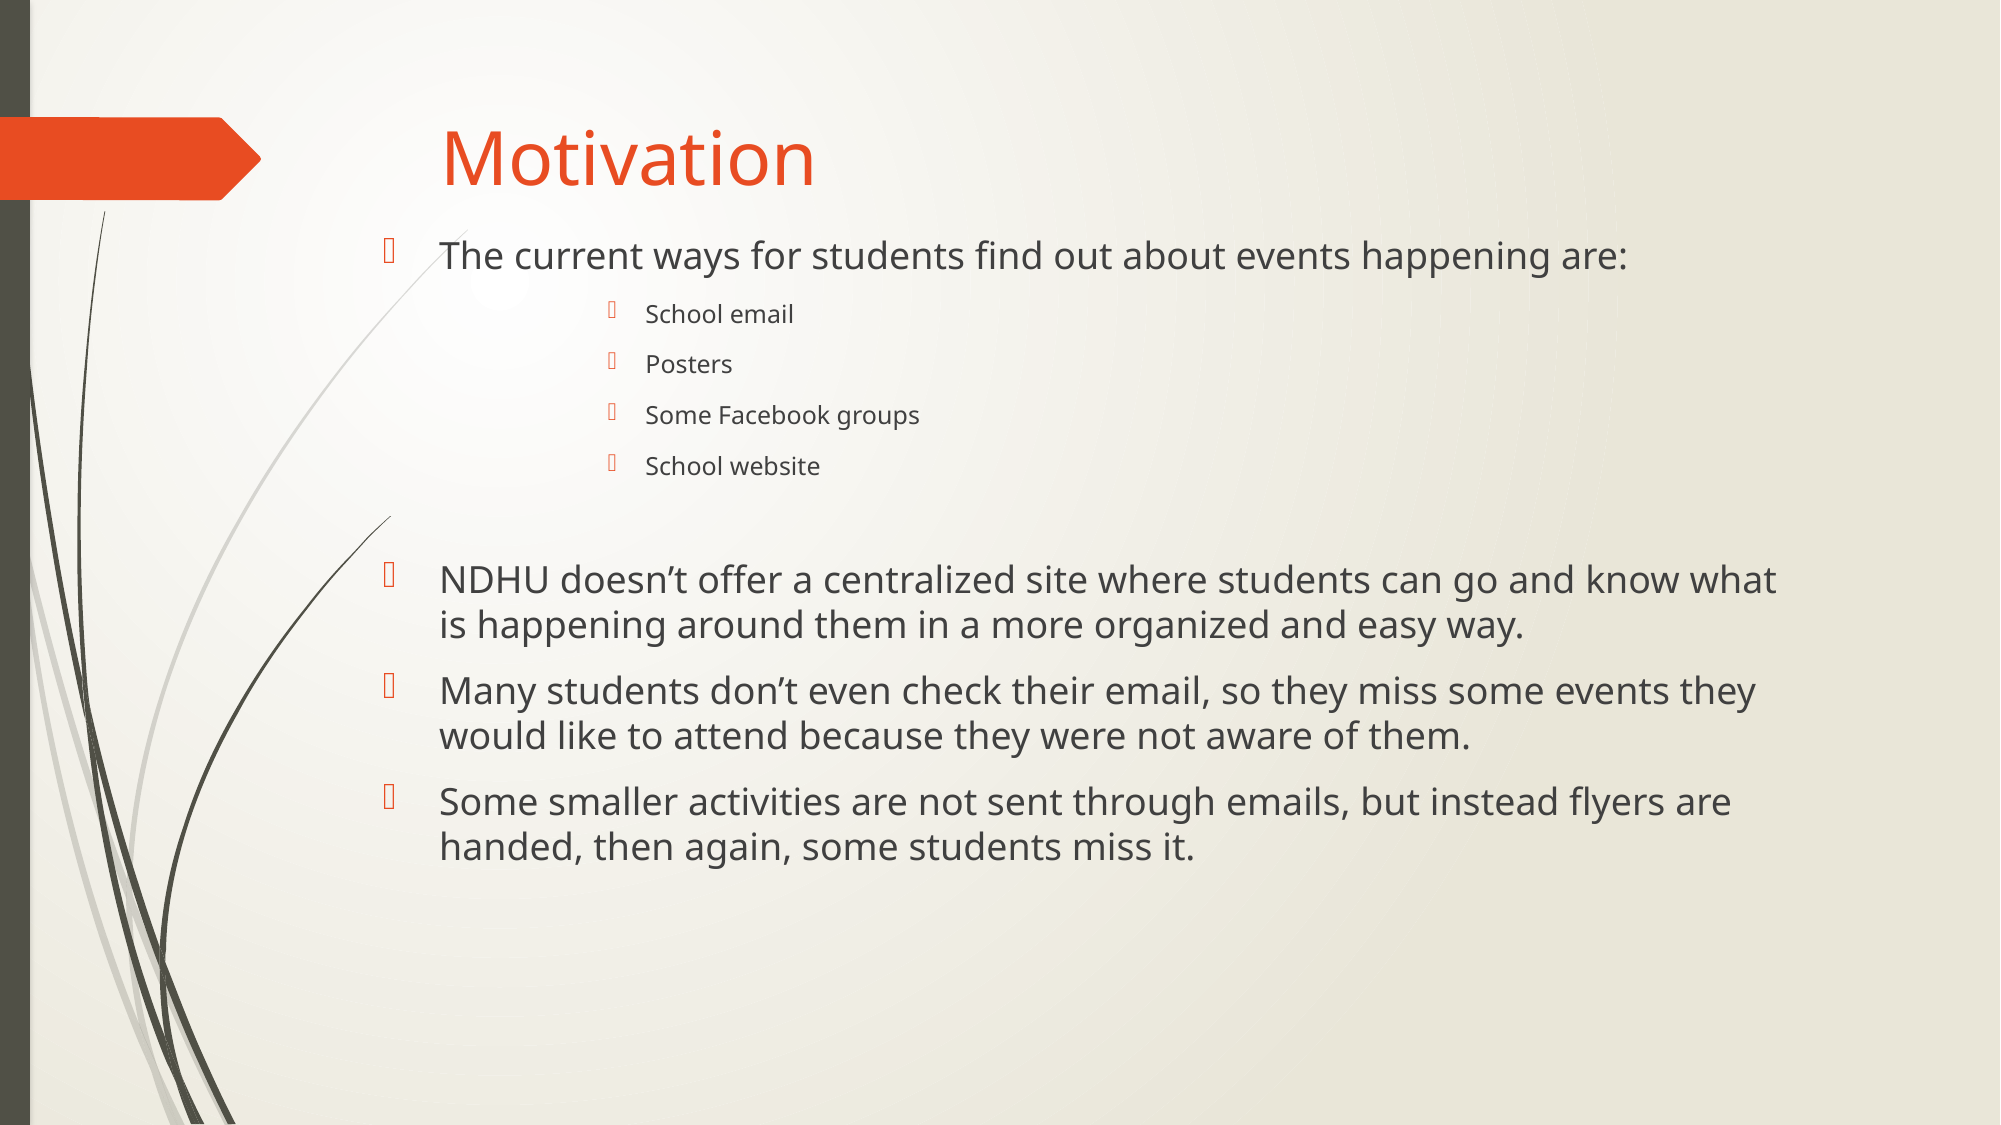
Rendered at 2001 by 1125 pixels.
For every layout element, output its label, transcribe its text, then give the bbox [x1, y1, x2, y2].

text_box NDHU doesn’t offer a centralized site where students can go and know what is happening around them in a more organized and easy way. Many students don’t even check their email, so they miss some events they would like to attend because they were not aware of them. Some smaller activities are not sent through emails, but instead flyers are handed, then again, some students miss it. [367, 548, 1831, 999]
title Motivation [425, 102, 1888, 313]
list The current ways for students find out about events happening are: School email Posters Some Facebook groups School website [367, 224, 1831, 548]
